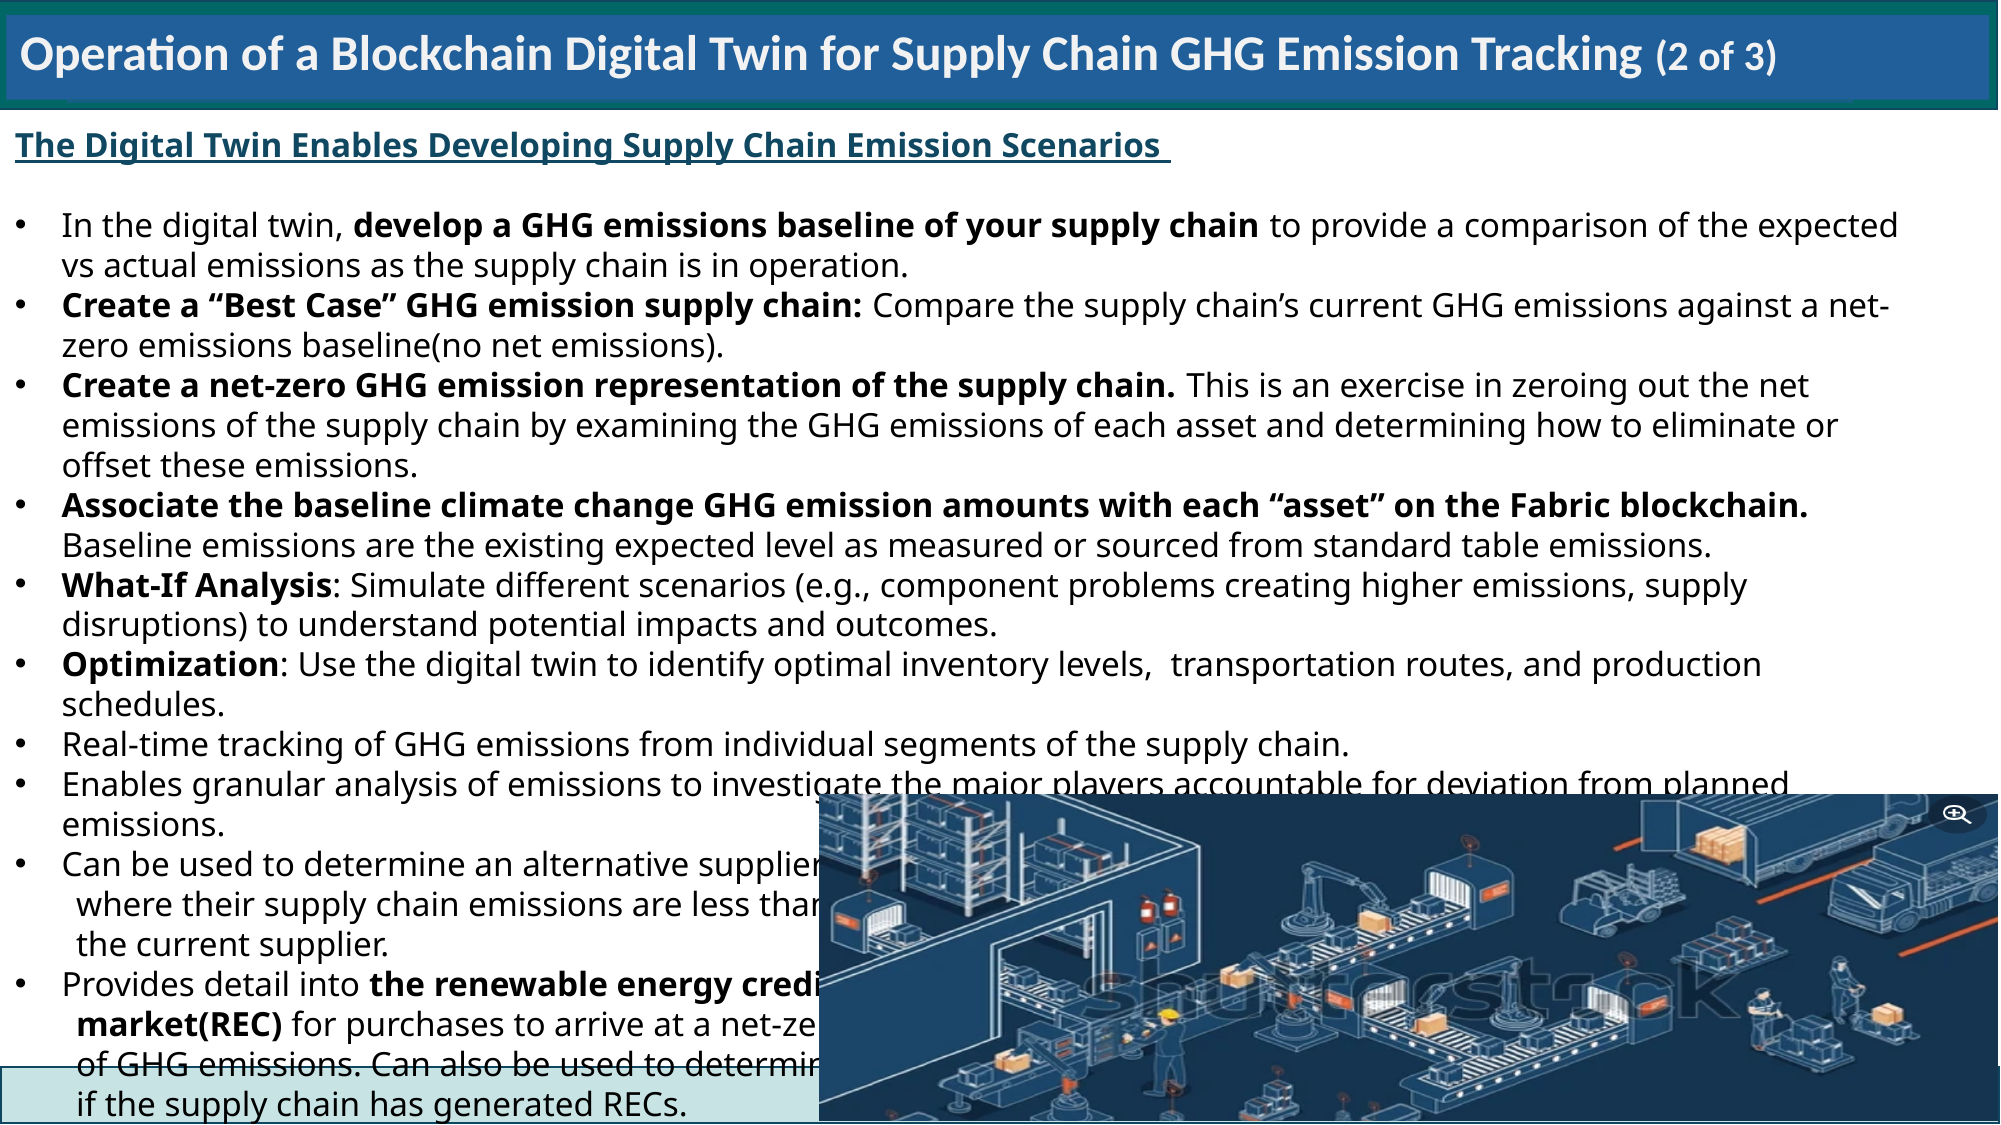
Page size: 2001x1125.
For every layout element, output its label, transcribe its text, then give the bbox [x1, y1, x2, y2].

picture [819, 794, 1998, 1121]
text_box [0, 0, 1998, 110]
text_box Operation of a Blockchain Digital Twin for Supply Chain GHG Emission Tracking (2 of 3) [5, 13, 1989, 139]
text_box [1929, 1066, 2000, 1124]
text_box The Digital Twin Enables Developing Supply Chain Emission Scenarios In the digital twin, develop a GHG emissions baseline of your supply chain to provide a comparison of the expected vs actual emissions as the supply chain is in operation. Create a “Best Case” GHG emission supply chain: Compare the supply chain’s current GHG emissions against a net-zero emissions baseline(no net emissions). Create a net-zero GHG emission representation of the supply chain. This is an exercise in zeroing out the net emissions of the supply chain by examining the GHG emissions of each asset and determining how to eliminate or offset these emissions. Associate the baseline climate change GHG emission amounts with each “asset” on the Fabric blockchain. Baseline emissions are the existing expected level as measured or sourced from standard table emissions. What-If Analysis: Simulate different scenarios (e.g., component problems creating higher emissions, supply disruptions) to understand potential impacts and outcomes. Optimization: Use the digital twin to identify optimal inventory levels, transportation routes, and production schedules. Real-time tracking of GHG emissions from individual segments of the supply chain. Enables granular analysis of emissions to investigate the major players accountable for deviation from planned emissions. Can be used to determine an alternative supplier where their supply chain emissions are less than the current supplier. Provides detail into the renewable energy credit market(REC) for purchases to arrive at a net-zero level of GHG emissions. Can also be used to determine if if the supply chain has generated RECs. [0, 117, 1929, 1125]
